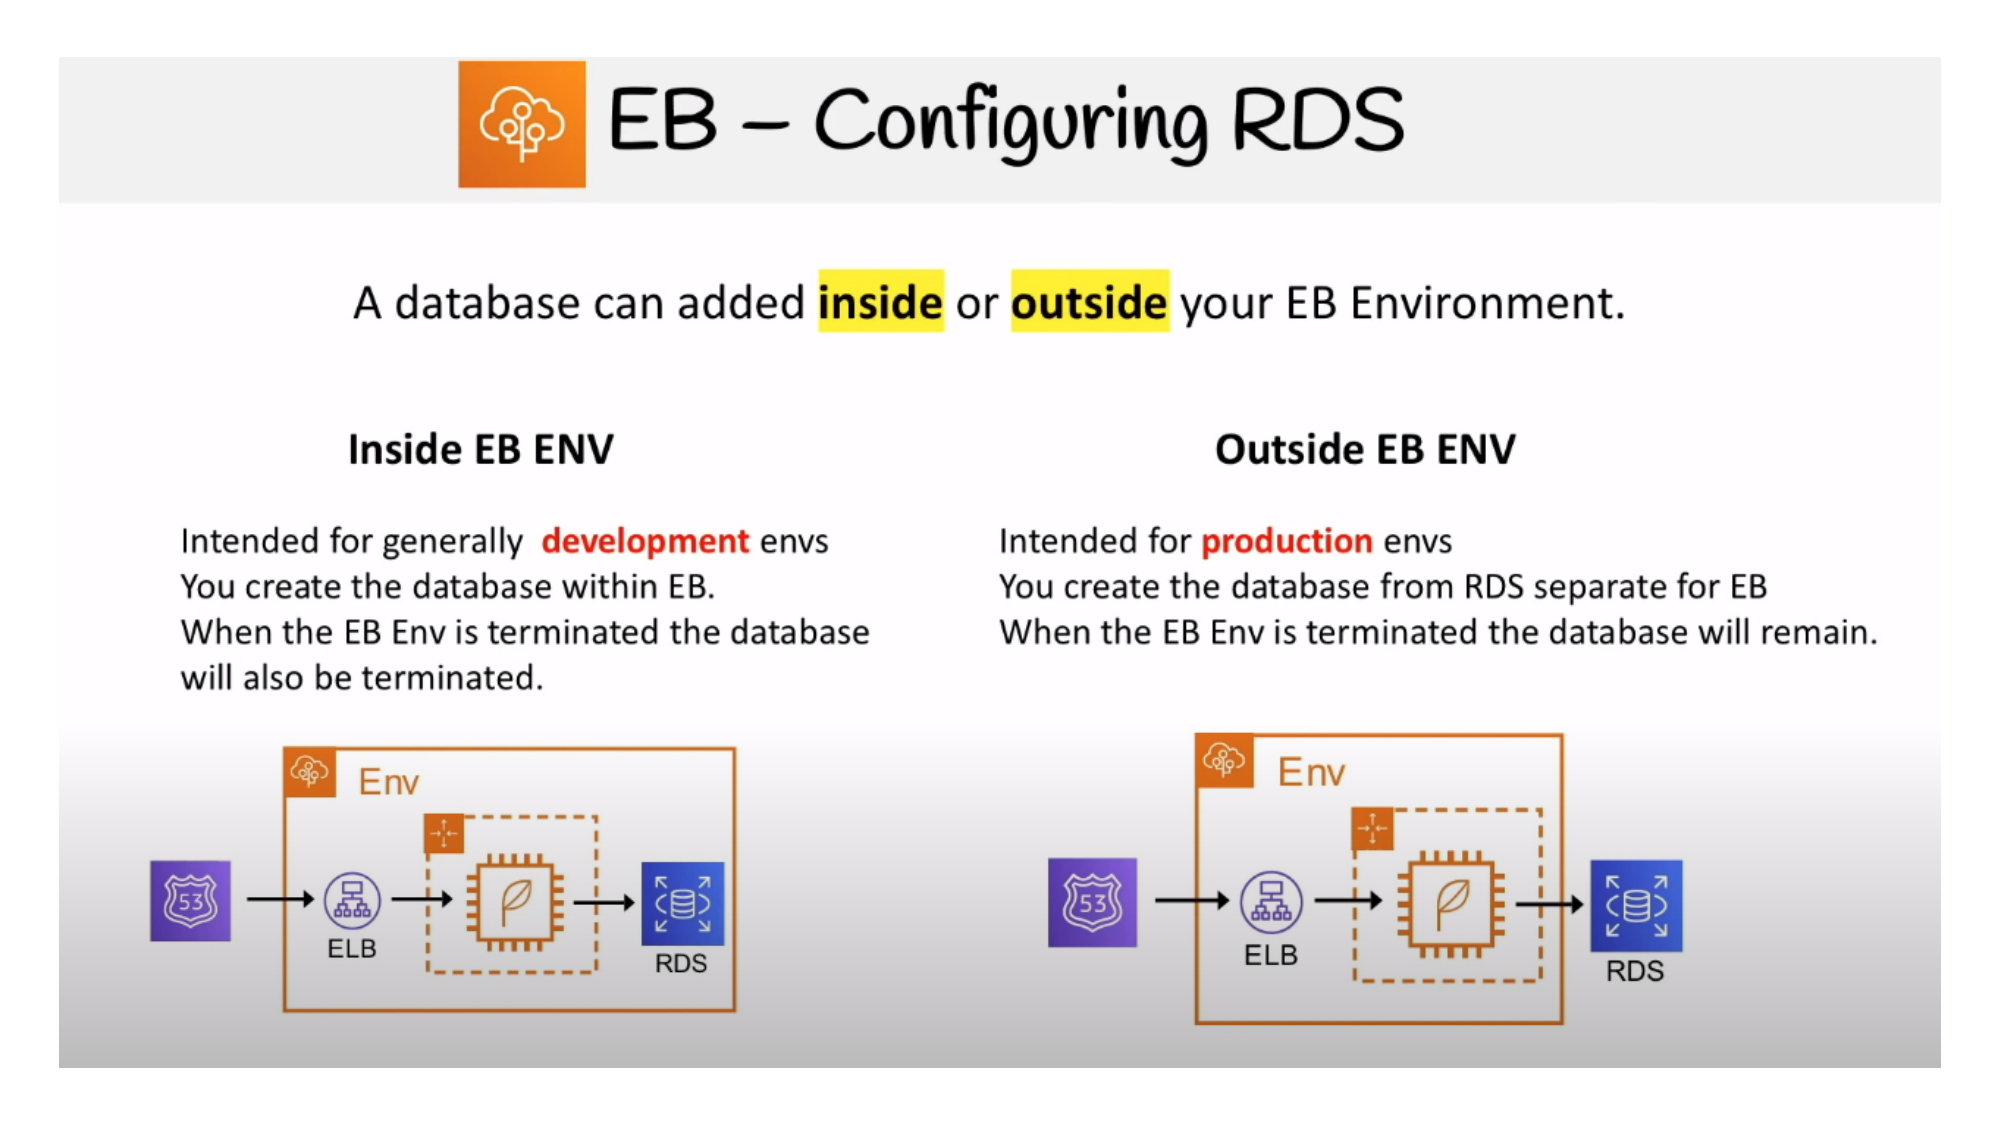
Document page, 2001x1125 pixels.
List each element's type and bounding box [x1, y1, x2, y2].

picture [59, 57, 1941, 1068]
